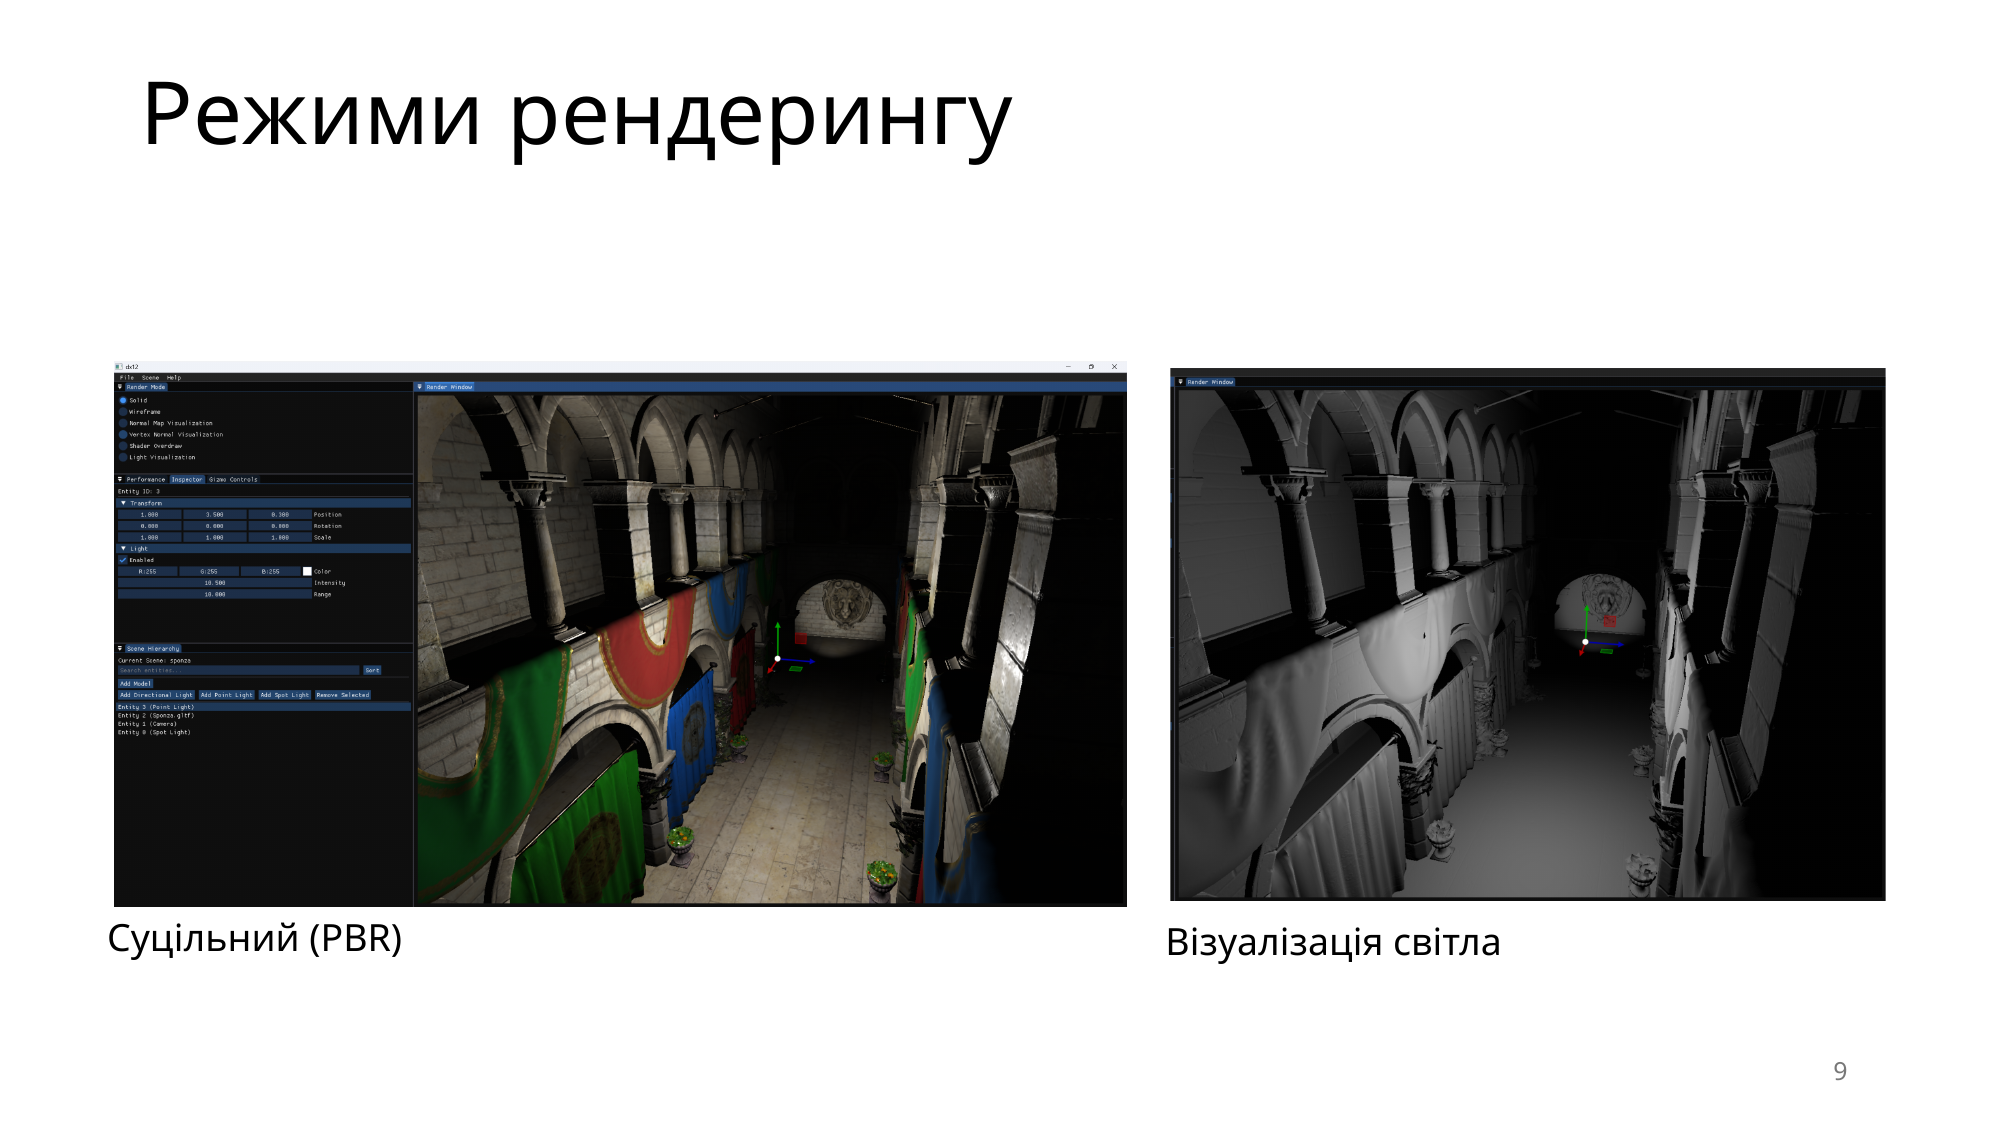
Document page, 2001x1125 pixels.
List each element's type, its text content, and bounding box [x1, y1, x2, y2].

picture [1169, 367, 1887, 901]
slide_number 9 [1412, 1042, 1863, 1103]
text_box Візуалізація світла [1150, 910, 1518, 971]
title Режими рендерингу [125, 61, 1056, 172]
text_box Суцільний (PBR) [92, 907, 418, 967]
picture [113, 360, 1128, 908]
